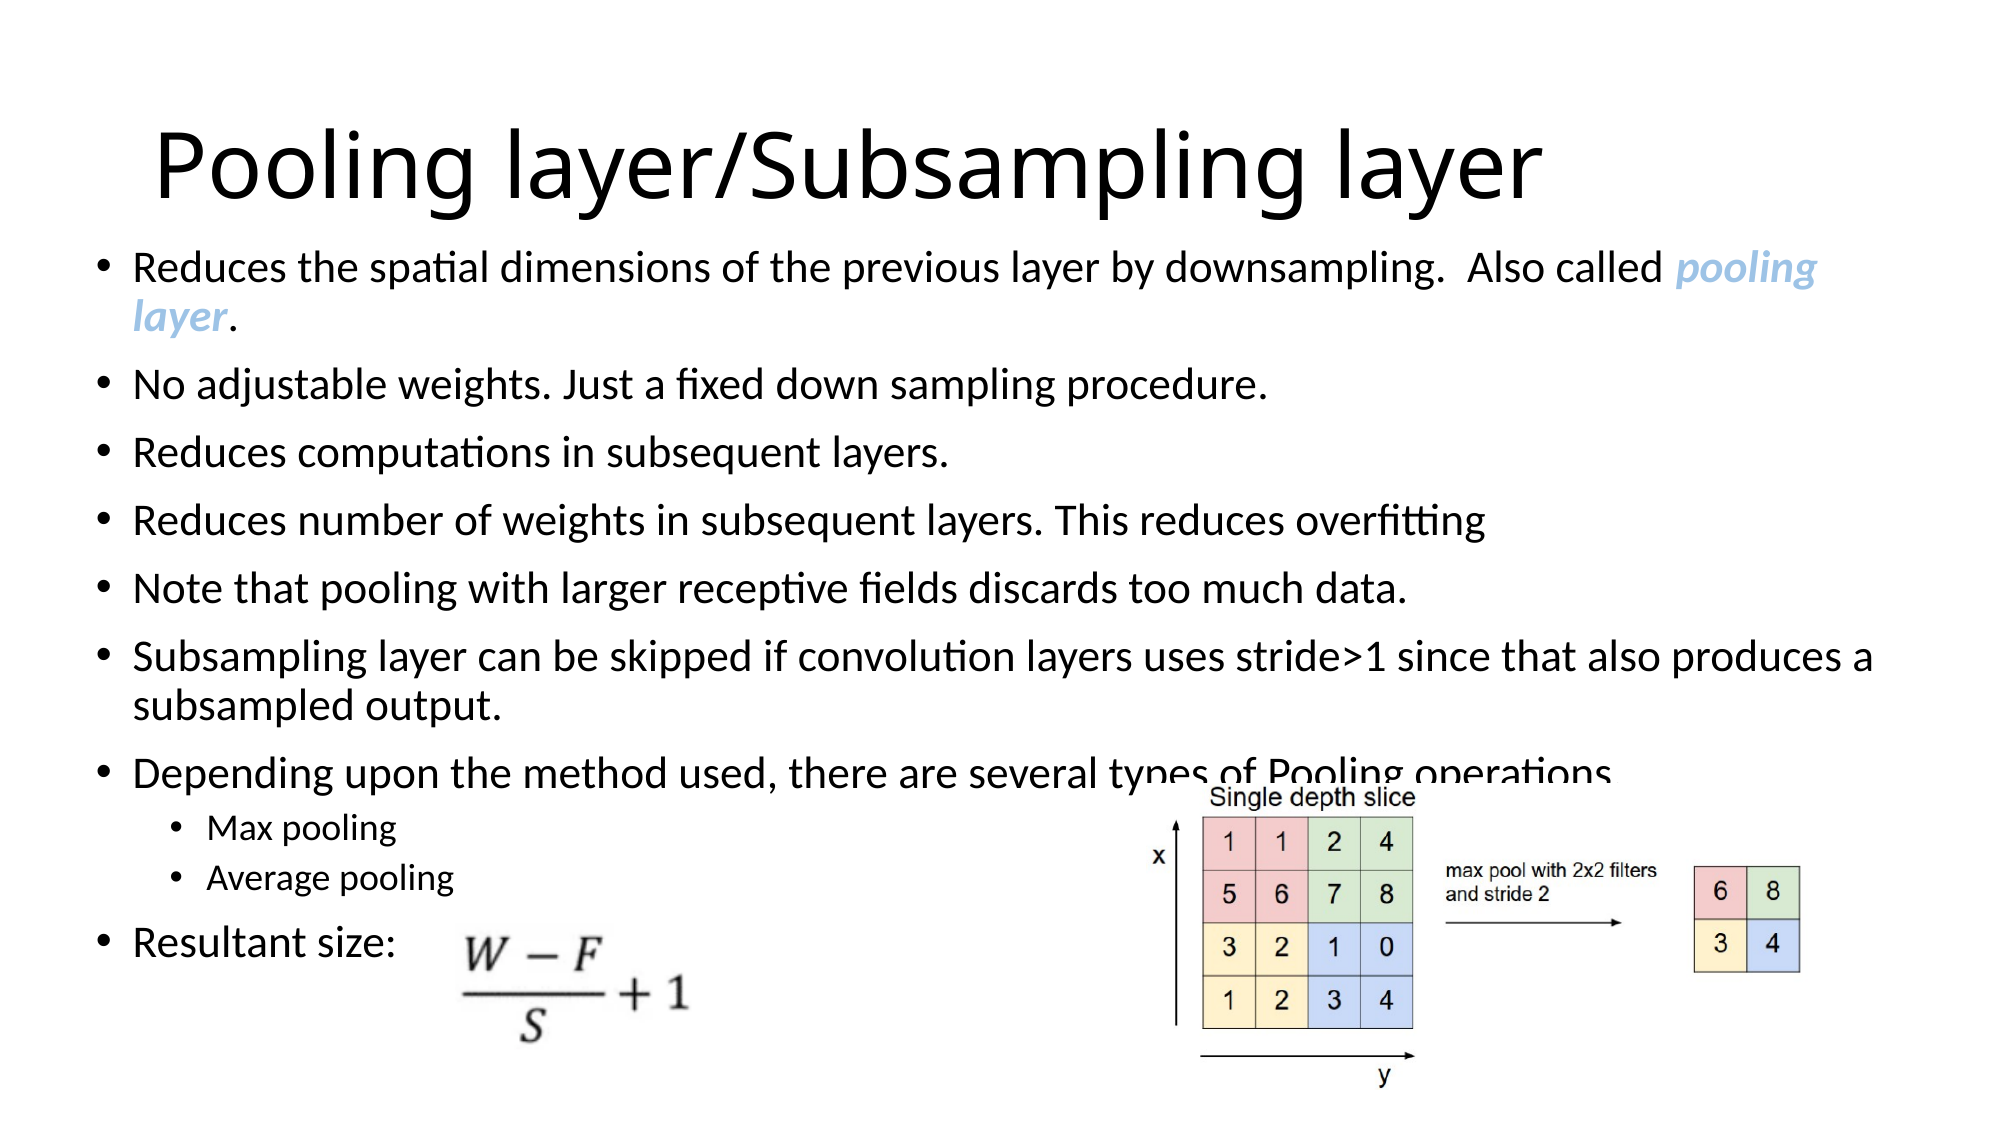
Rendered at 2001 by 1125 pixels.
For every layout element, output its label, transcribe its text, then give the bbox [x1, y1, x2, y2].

list Reduces the spatial dimensions of the previous layer by downsampling. Also called pooling layer. No adjustable weights. Just a fixed down sampling procedure. Reduces computations in subsequent layers. Reduces number of weights in subsequent layers. This reduces overfitting Note that pooling with larger receptive fields discards too much data. Subsampling layer can be skipped if convolution layers uses stride>1 since that also produces a subsampled output. Depending upon the method used, there are several types of Pooling operations. Max pooling Average pooling Resultant size: [80, 235, 1910, 976]
title Pooling layer/Subsampling layer [137, 59, 1863, 235]
picture [437, 908, 695, 1062]
picture [1146, 783, 1810, 1098]
